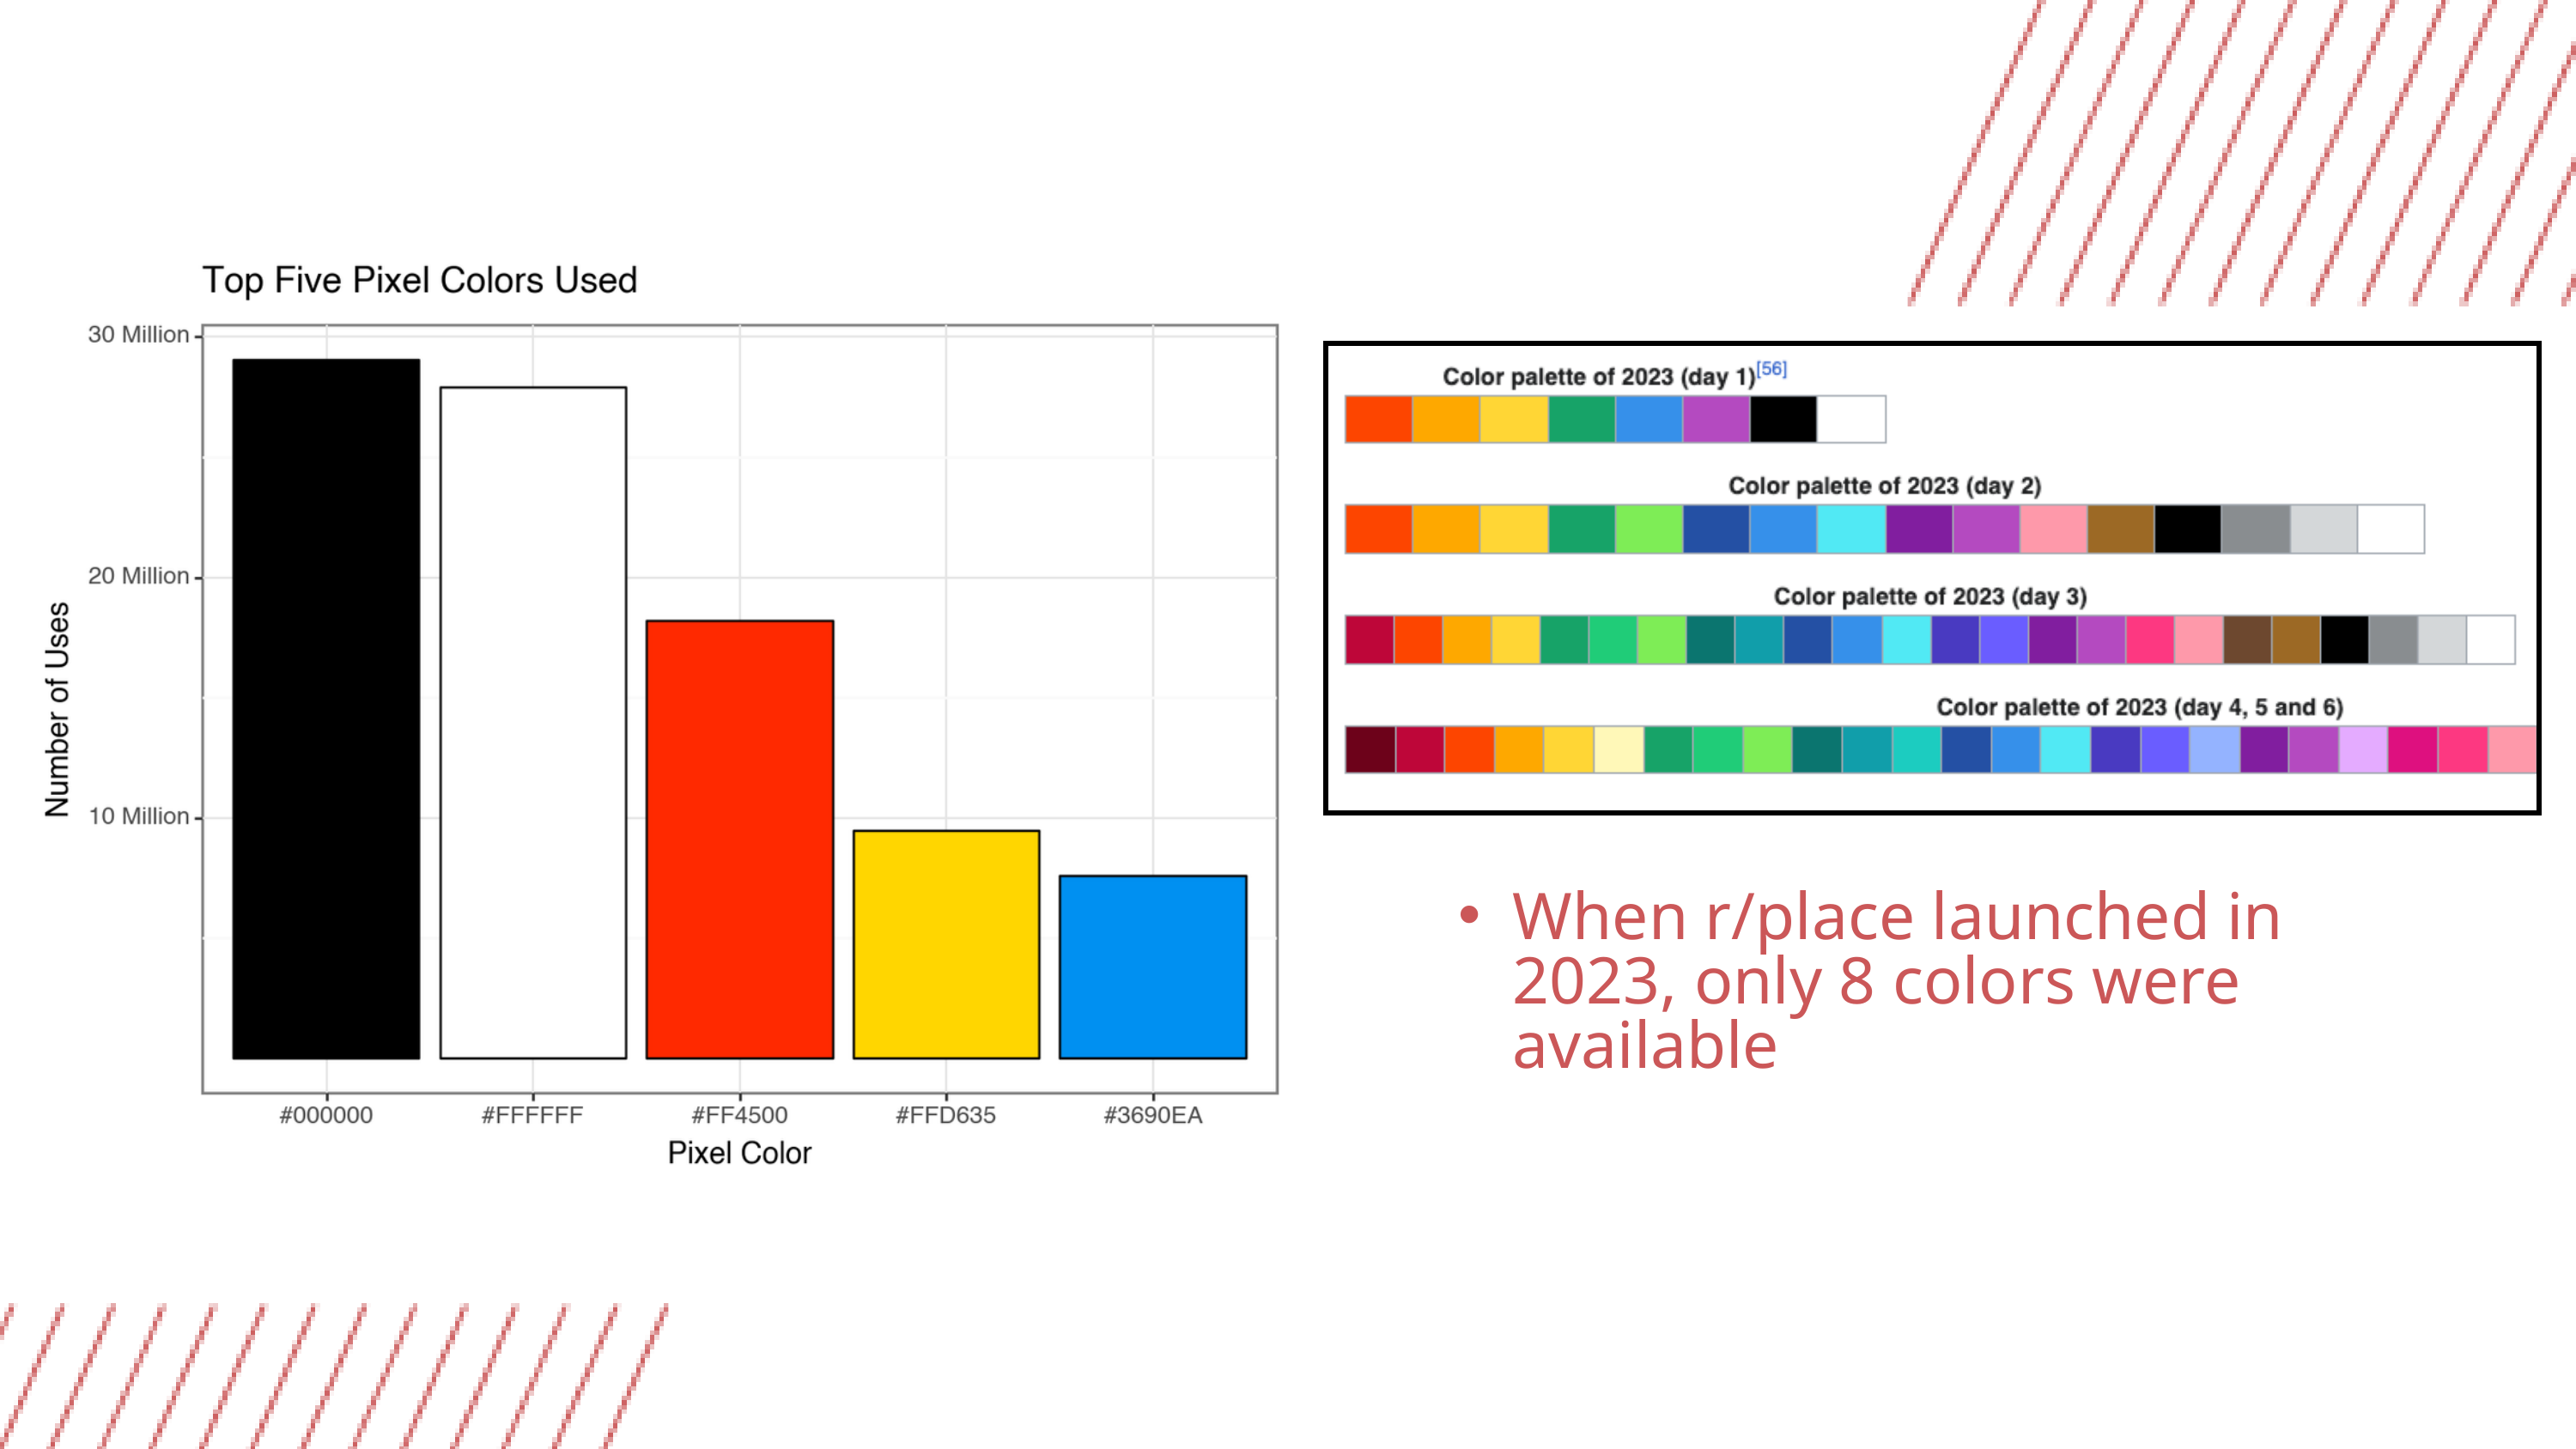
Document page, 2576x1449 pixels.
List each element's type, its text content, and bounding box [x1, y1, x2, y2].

text_box When r/place launched in 2023, only 8 colors were available [1403, 888, 2412, 1082]
text_box [33, 253, 1290, 1195]
text_box [1325, 343, 2540, 813]
text_box [1907, 0, 2576, 306]
text_box [0, 1303, 669, 1449]
